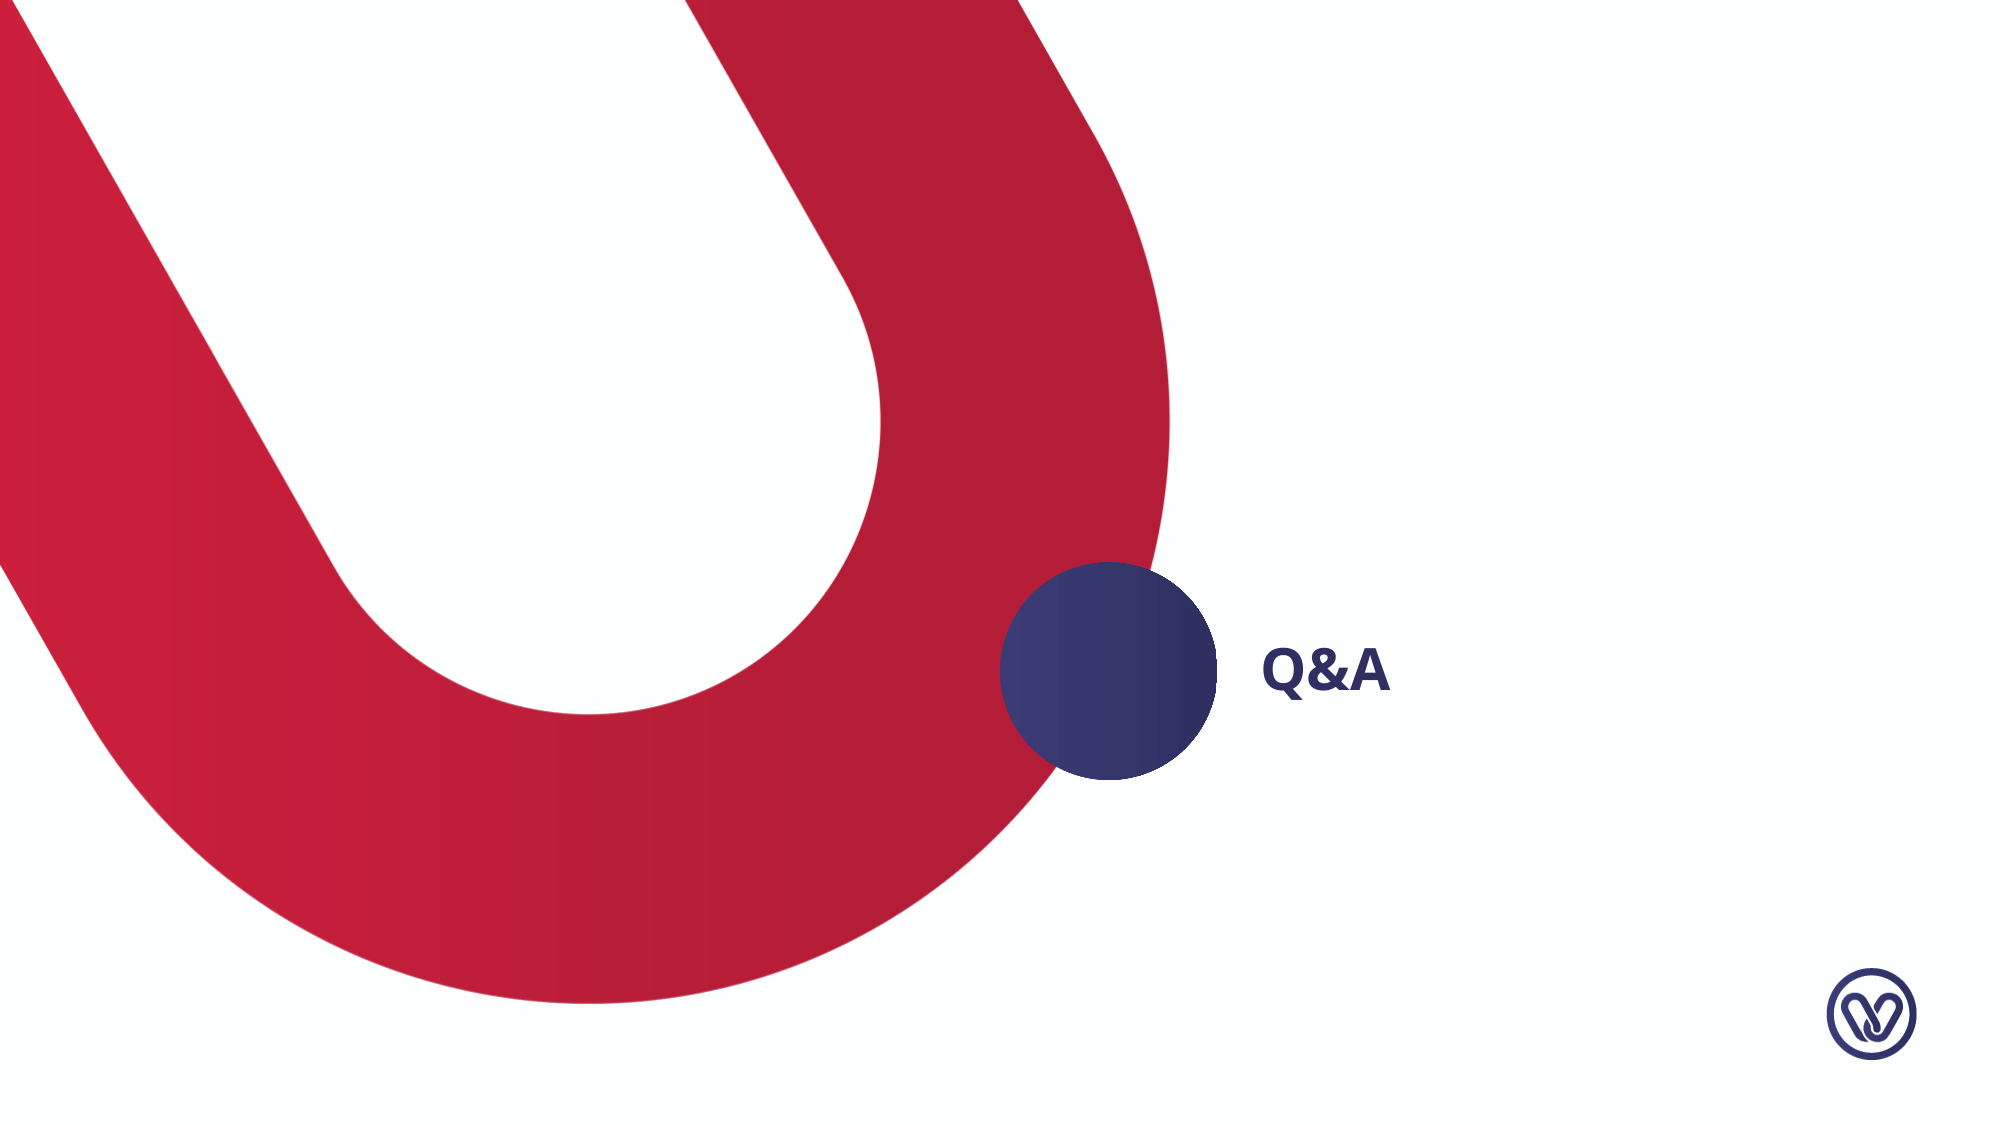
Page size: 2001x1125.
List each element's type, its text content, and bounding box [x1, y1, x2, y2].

picture [0, 0, 2000, 1125]
title Q&A [1245, 562, 1872, 780]
